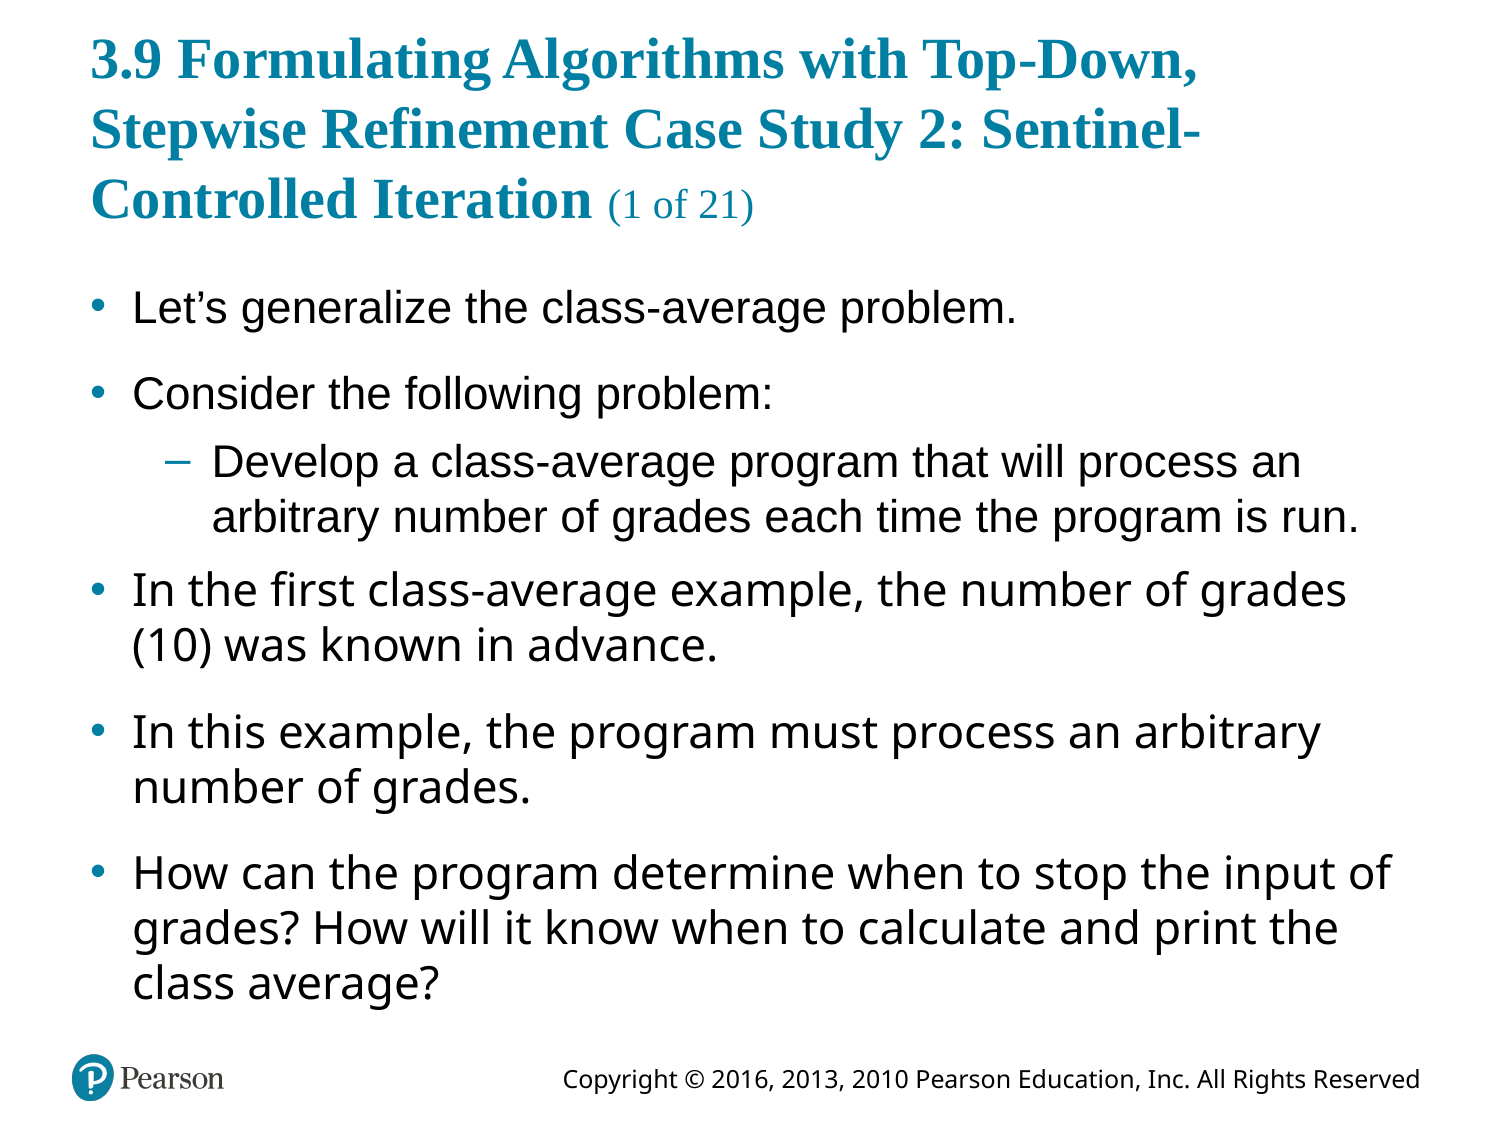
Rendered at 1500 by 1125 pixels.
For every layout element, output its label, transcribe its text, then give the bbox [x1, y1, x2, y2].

title 3.9 Formulating Algorithms with Top-Down, Stepwise Refinement Case Study 2: Sentinel-Controlled Iteration (1 of 21) [75, 35, 1425, 216]
picture [80, 1063, 106, 1088]
list Let’s generalize the class-average problem. Consider the following problem: Develop a class-average program that will process an arbitrary number of grades each time the program is run. [75, 262, 1425, 546]
picture [72, 1087, 83, 1101]
picture [72, 1054, 88, 1070]
picture [98, 1054, 224, 1101]
list In the first class-average example, the number of grades (10) was known in advance. In this example, the program must process an arbitrary number of grades. How can the program determine when to stop the input of grades? How will it know when to calculate and print the class average? [75, 546, 1425, 1019]
